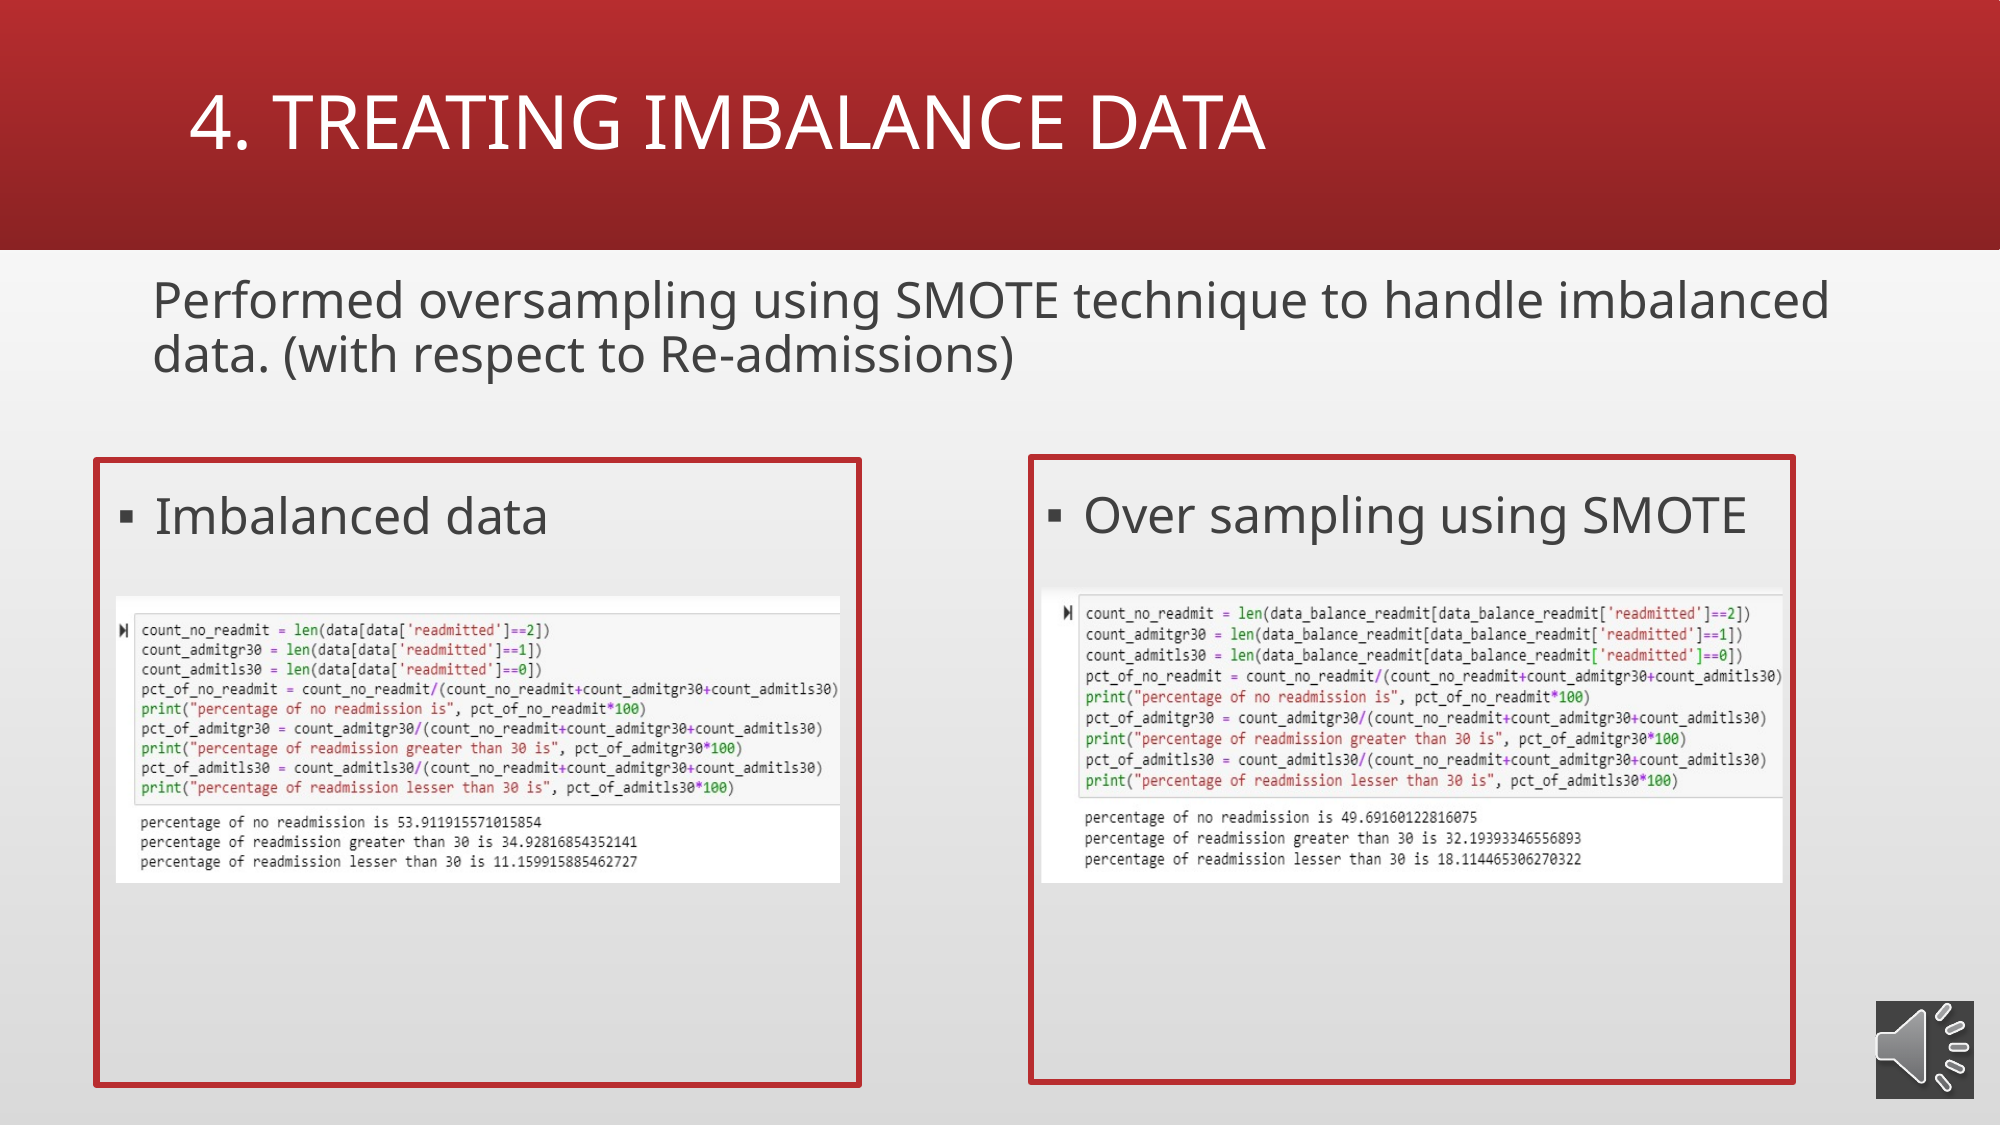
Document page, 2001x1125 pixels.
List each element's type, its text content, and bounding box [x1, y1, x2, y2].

list Over sampling using SMOTE [1030, 482, 1819, 1108]
list Performed oversampling using SMOTE technique to handle imbalanced data. (with respect to Re-admissions) [137, 266, 1863, 392]
picture [1874, 999, 1975, 1100]
title 4. TREATING IMBALANCE DATA [174, 16, 1825, 234]
text_box [1030, 457, 1794, 1083]
text_box [96, 459, 860, 1085]
picture [115, 596, 840, 884]
picture [1041, 587, 1783, 884]
list Imbalanced data [102, 483, 890, 1109]
